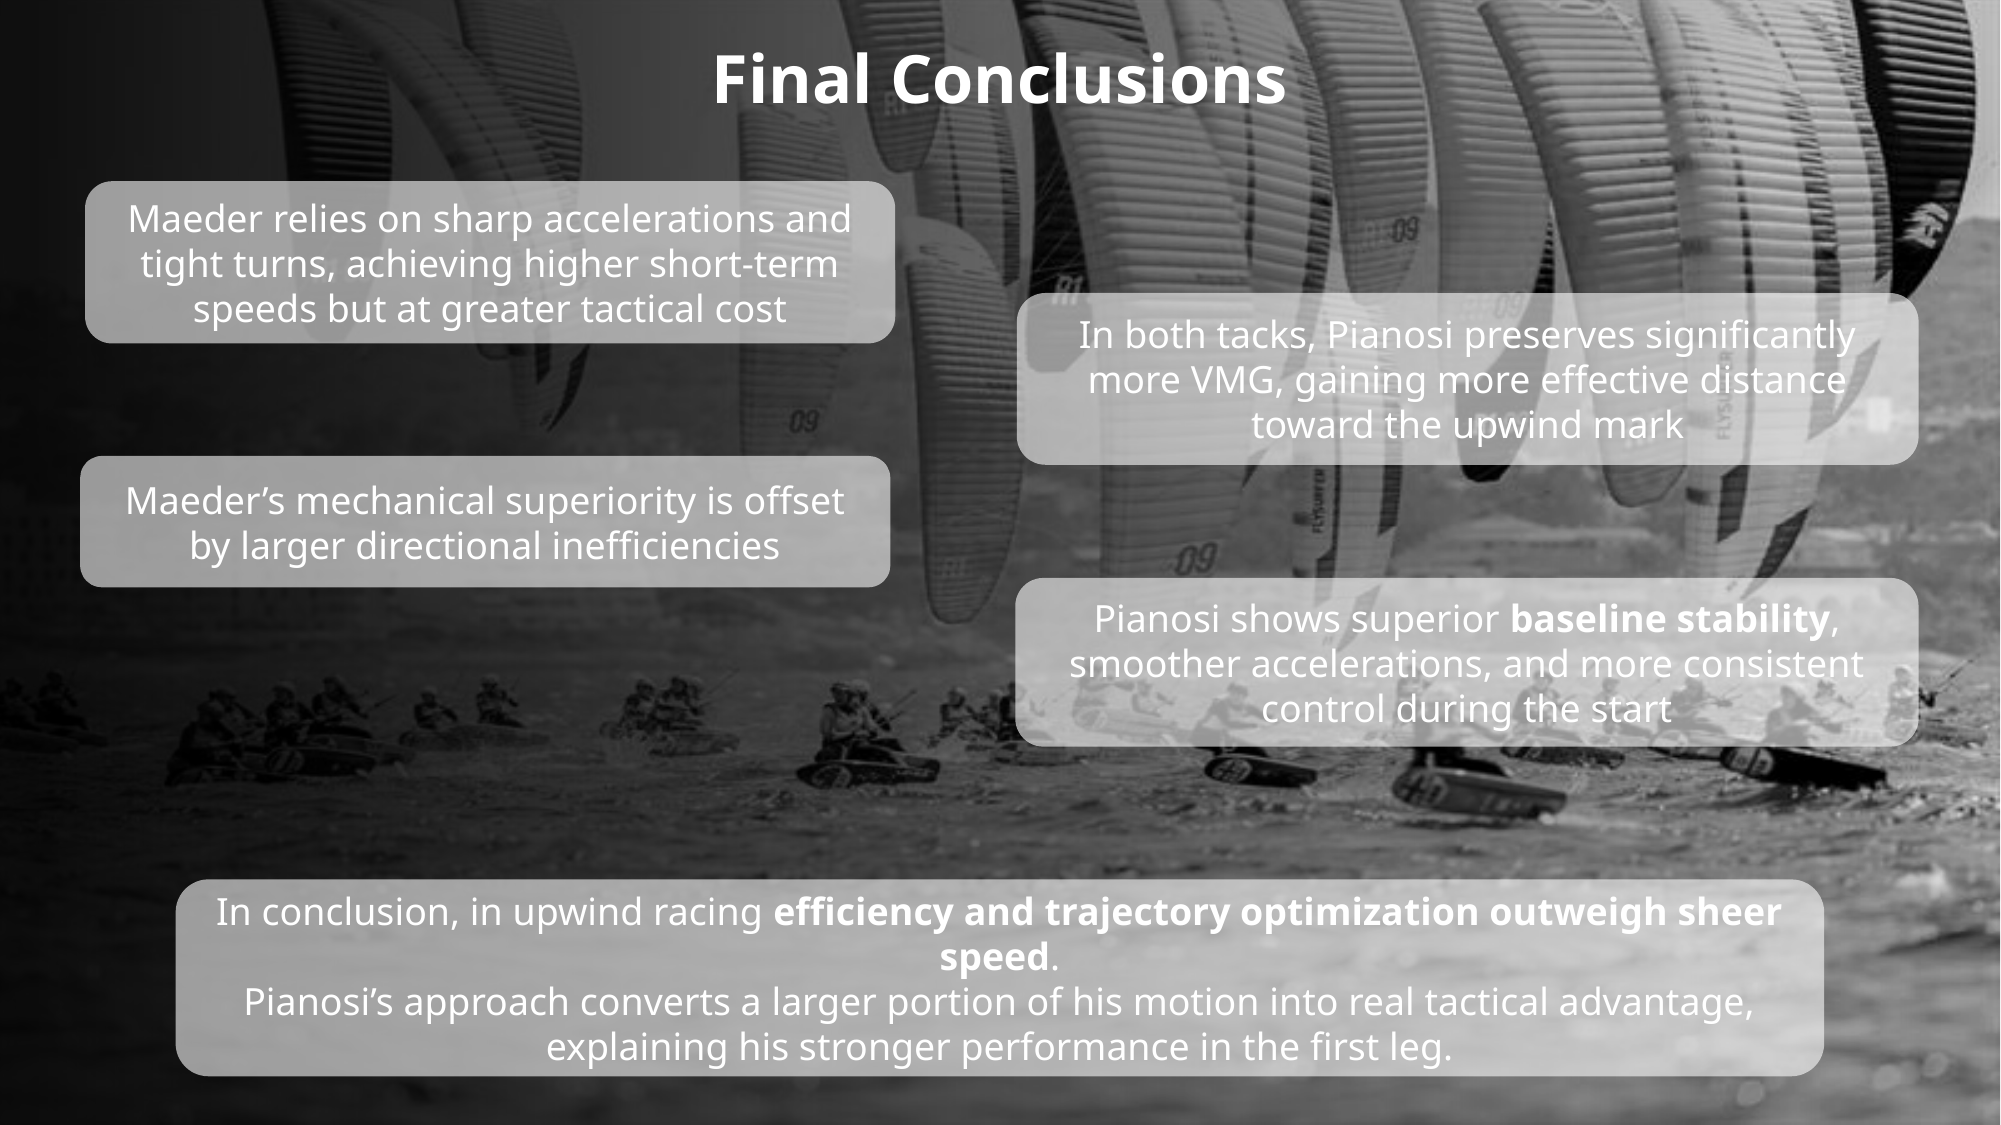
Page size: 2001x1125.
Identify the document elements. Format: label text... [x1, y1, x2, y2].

text_box Pianosi shows superior baseline stability, smoother accelerations, and more consistent control during the start [1013, 576, 1921, 749]
text_box In conclusion, in upwind racing efficiency and trajectory optimization outweigh sheer speed. Pianosi’s approach converts a larger portion of his motion into real tactical advantage, explaining his stronger performance in the first leg. [174, 877, 1826, 1078]
text_box [0, 0, 2000, 1125]
text_box Final Conclusions [697, 29, 1303, 125]
text_box Maeder’s mechanical superiority is offset by larger directional inefficiencies [78, 454, 892, 589]
text_box In both tacks, Pianosi preserves significantly more VMG, gaining more effective distance toward the upwind mark [1015, 291, 1921, 467]
text_box Maeder relies on sharp accelerations and tight turns, achieving higher short-term speeds but at greater tactical cost [83, 179, 897, 346]
